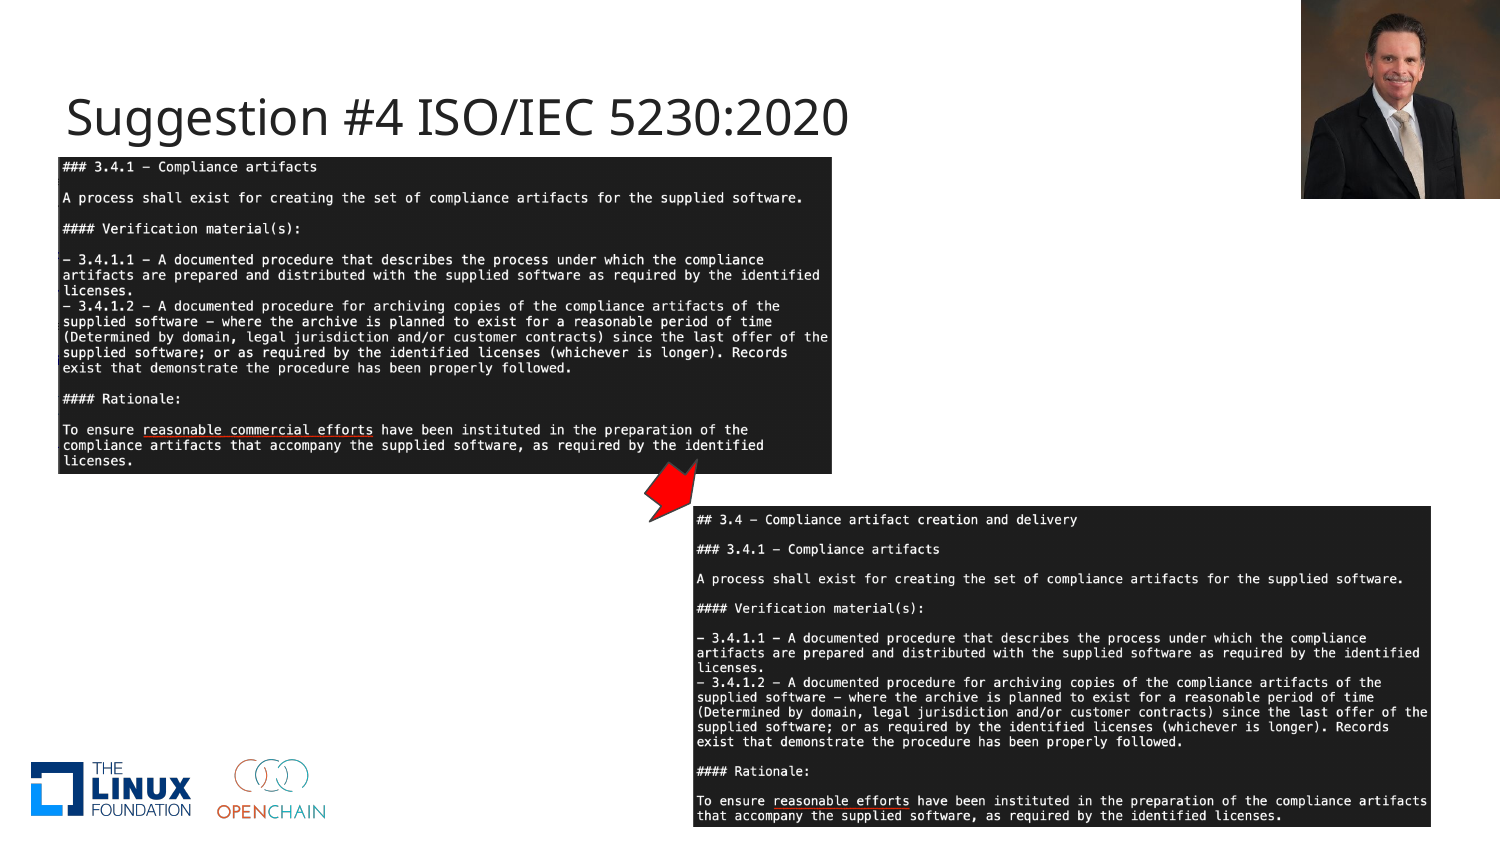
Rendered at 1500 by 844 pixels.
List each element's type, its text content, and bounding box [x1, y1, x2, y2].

title Suggestion #4 ISO/IEC 5230:2020 [51, 67, 1295, 167]
picture [58, 157, 832, 475]
picture [31, 762, 191, 816]
picture [692, 506, 1432, 827]
text_box [644, 483, 694, 522]
picture [1300, 0, 1500, 200]
picture [215, 757, 327, 821]
